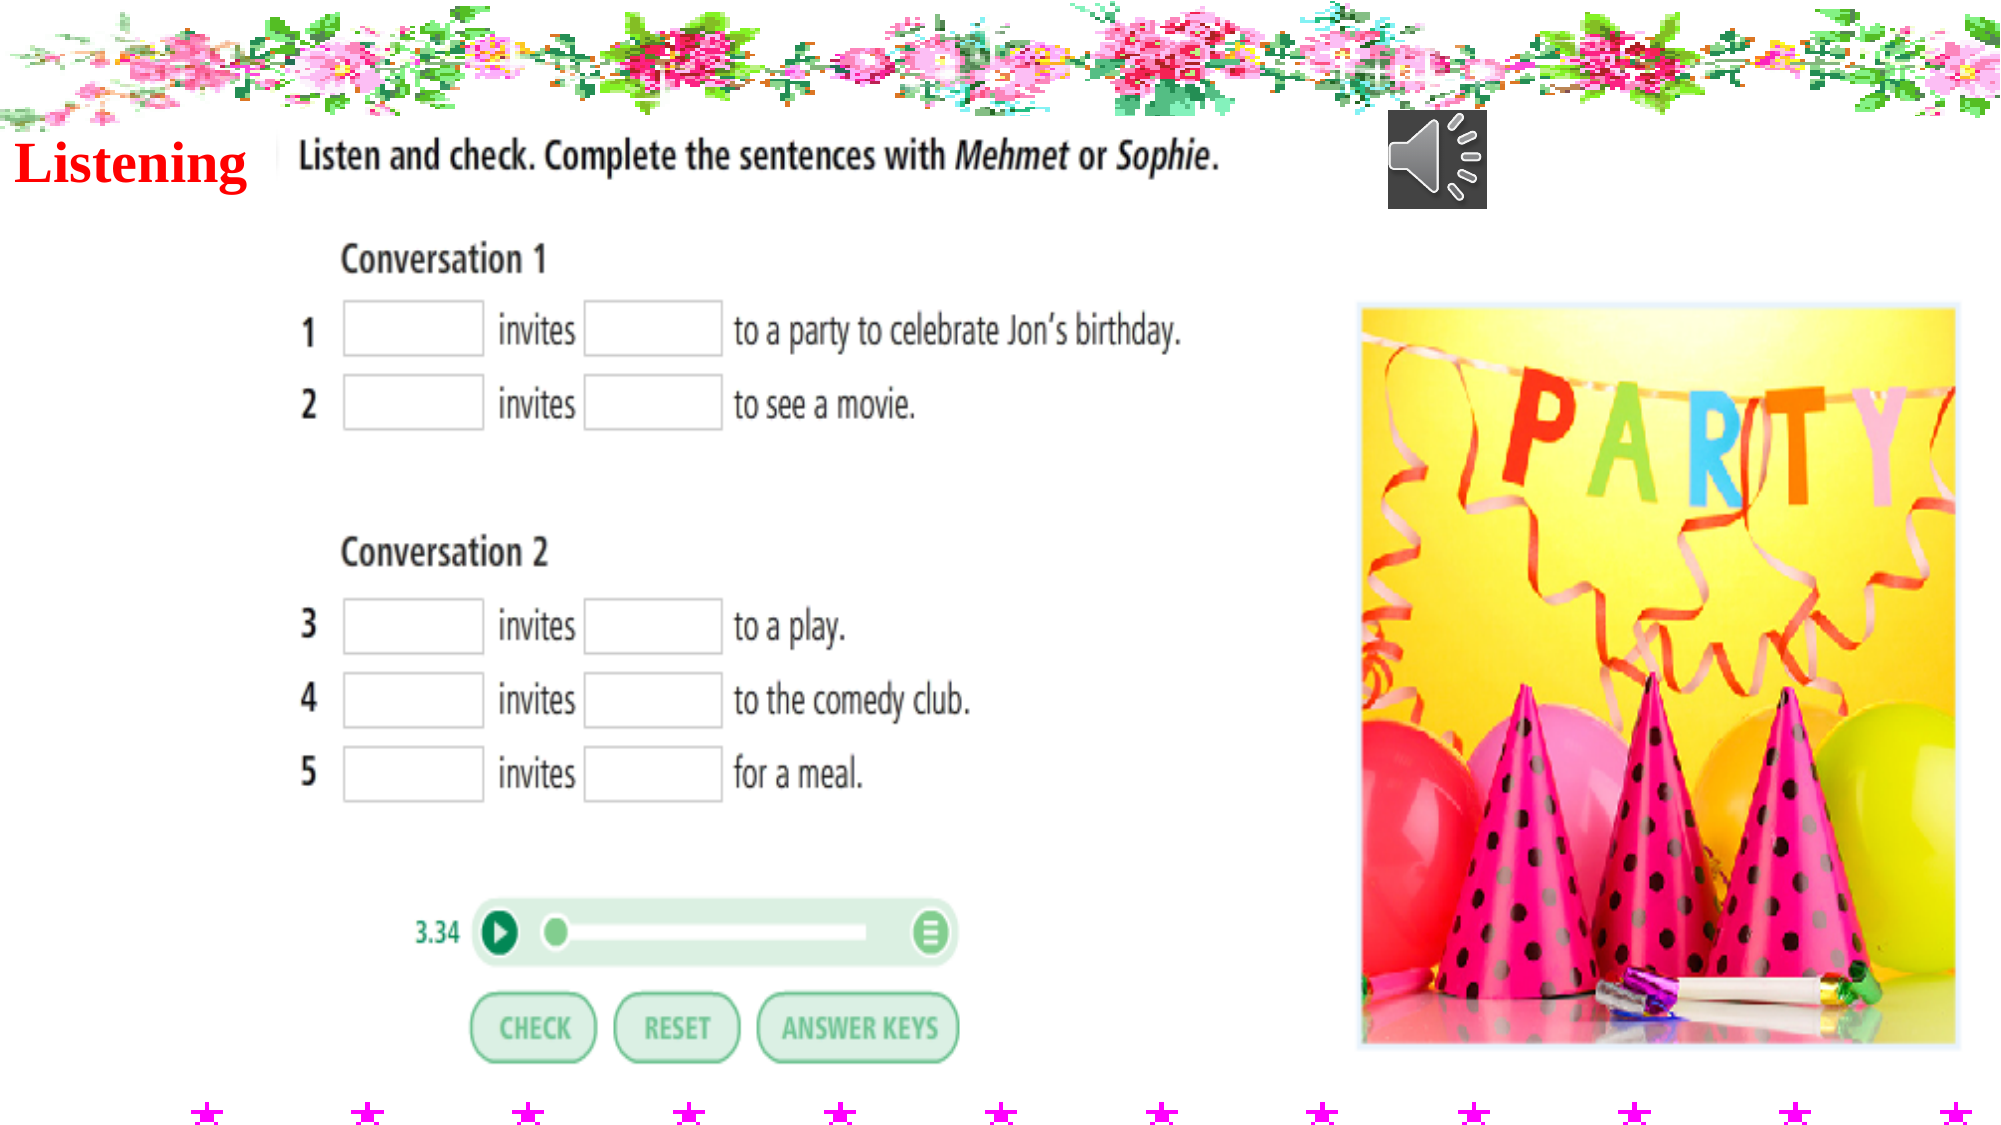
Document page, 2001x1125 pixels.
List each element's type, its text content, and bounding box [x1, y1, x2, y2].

picture [0, 1, 2000, 1125]
text_box Listening [0, 116, 276, 202]
